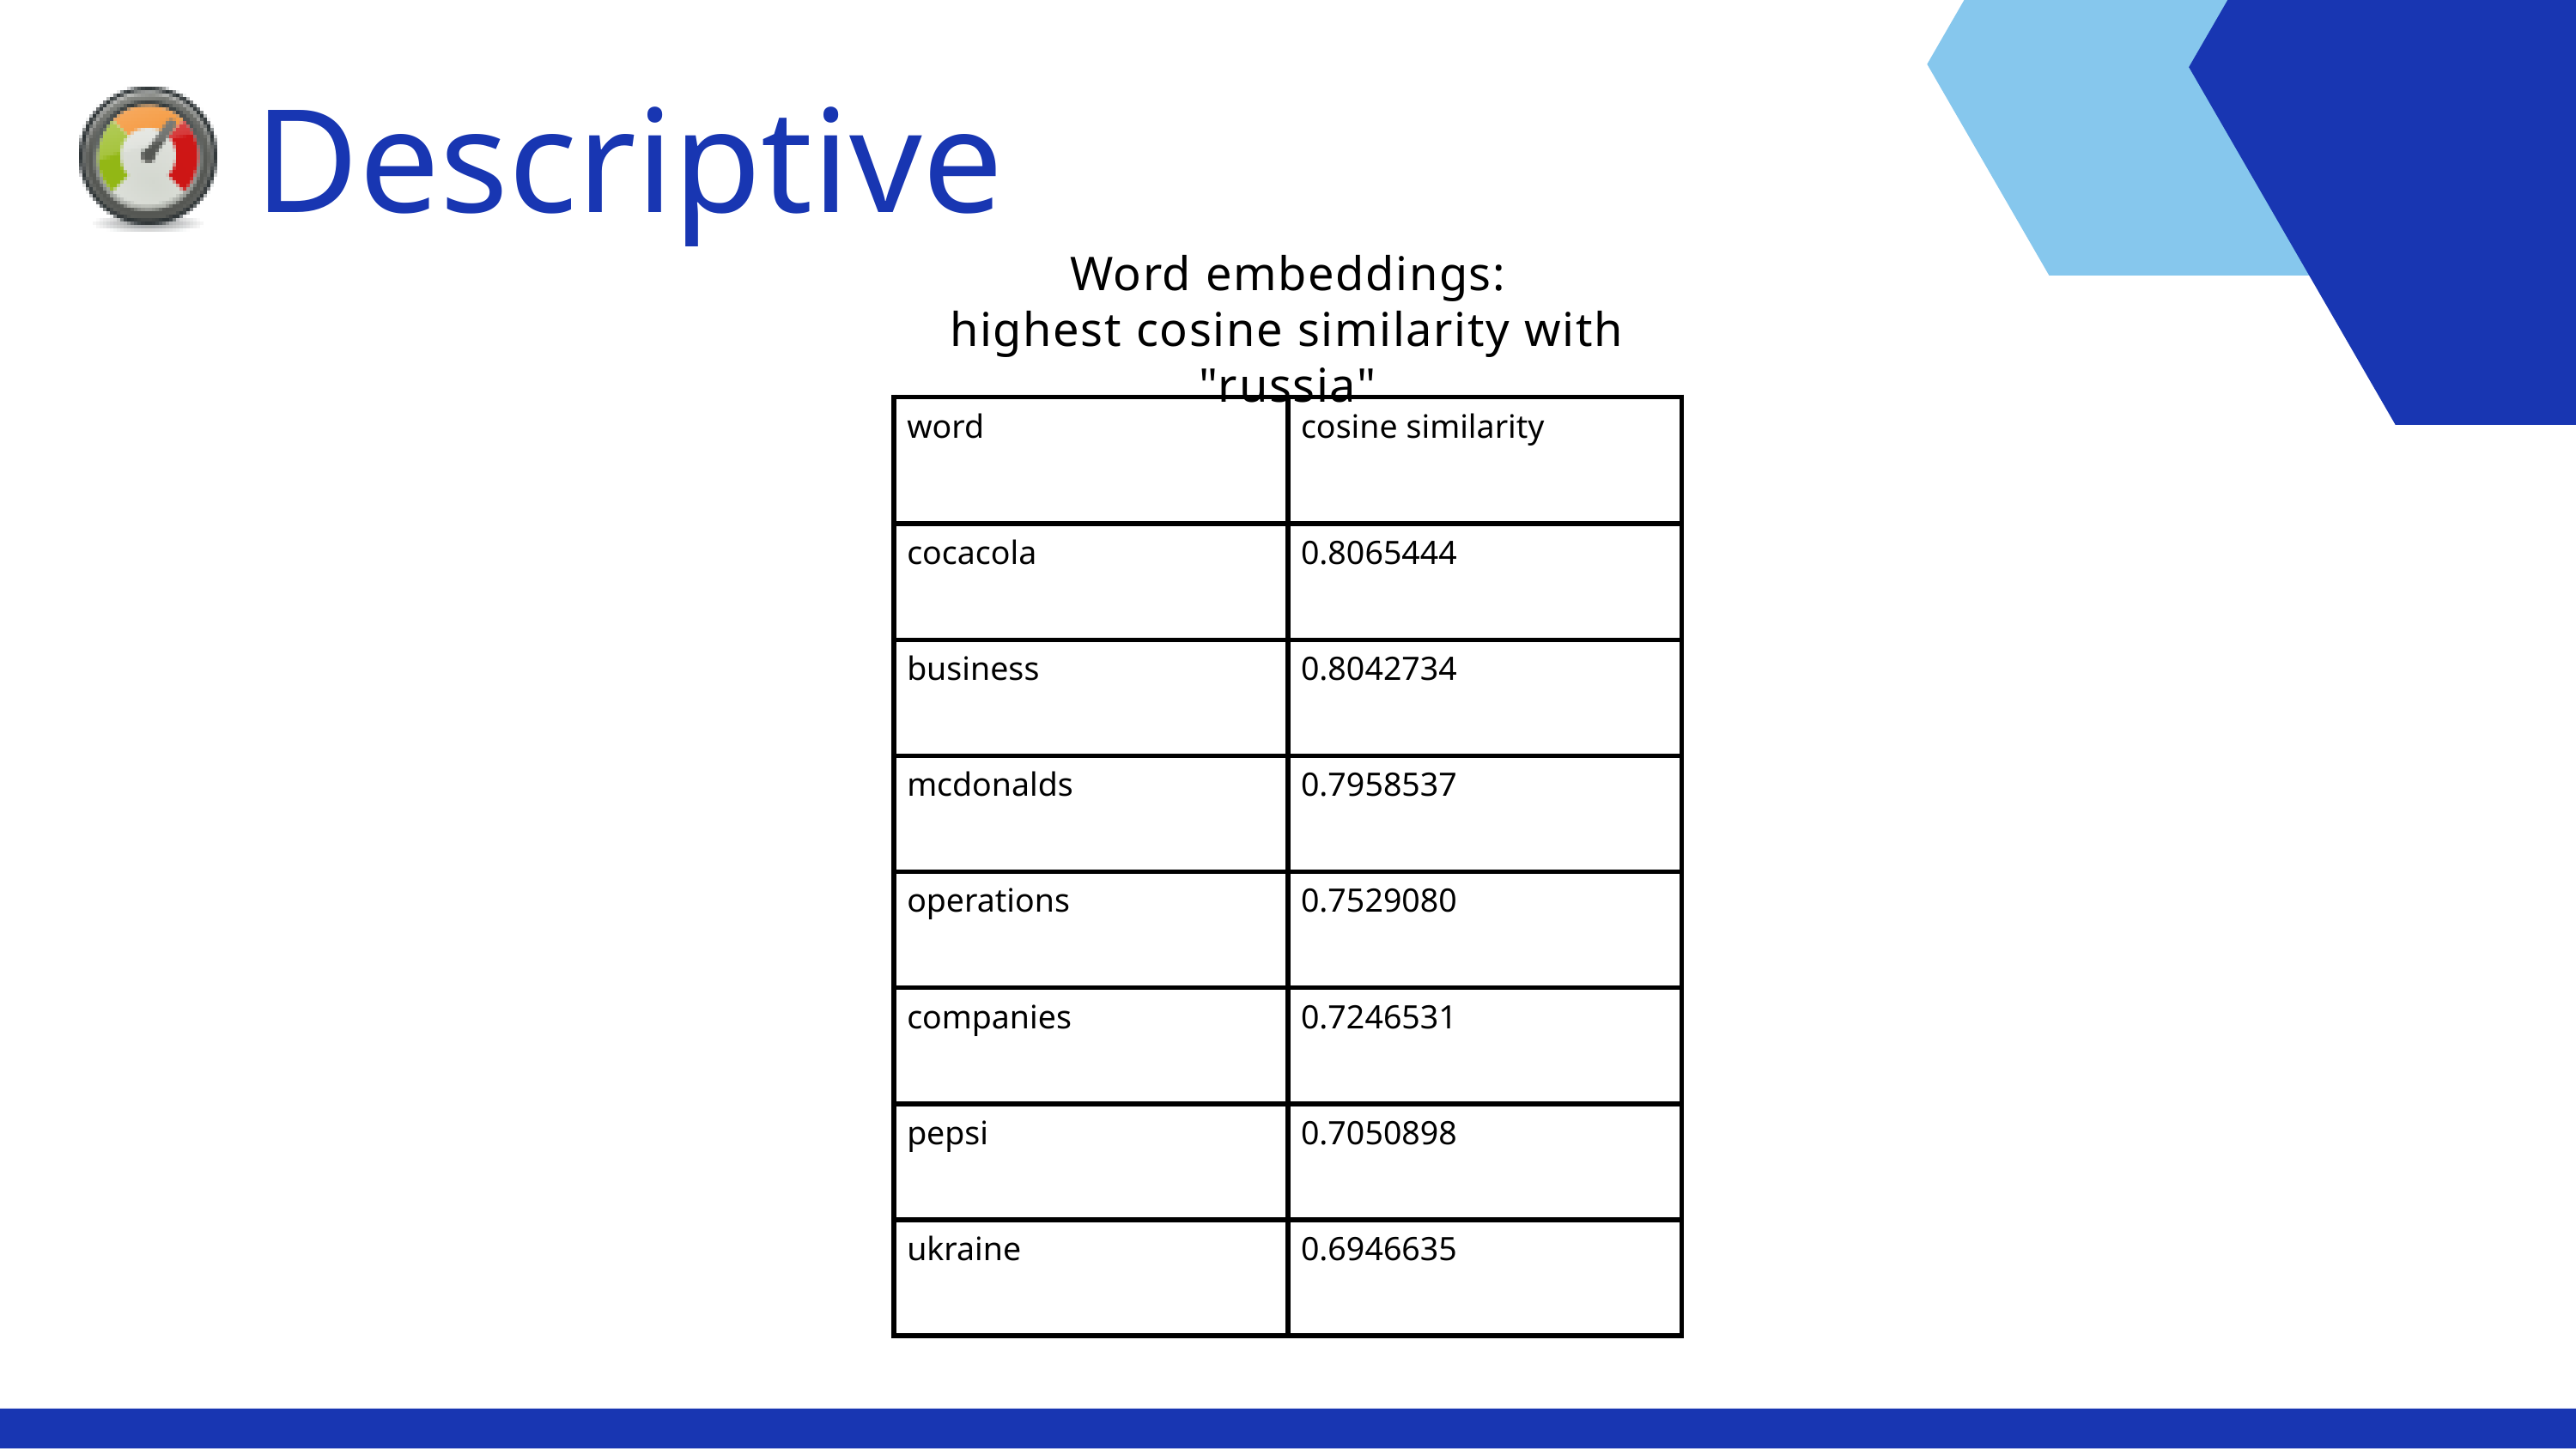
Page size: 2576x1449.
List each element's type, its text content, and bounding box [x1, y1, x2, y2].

text_box Descriptive [254, 83, 1748, 241]
table_cell 0.7958537 [1291, 758, 1680, 870]
table_cell operations [896, 874, 1285, 985]
table_cell 0.6946635 [1291, 1222, 1680, 1333]
table_cell ukraine [896, 1222, 1285, 1333]
text_box [0, 1408, 2576, 1449]
table_cell 0.7529080 [1291, 874, 1680, 985]
picture [65, 83, 225, 236]
table_cell pepsi [896, 1106, 1285, 1217]
table_cell 0.7246531 [1291, 990, 1680, 1101]
table_cell business [896, 642, 1285, 754]
table_header word [896, 412, 1285, 521]
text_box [1927, 0, 2184, 276]
table_cell 0.8042734 [1291, 642, 1680, 754]
table_cell mcdonalds [896, 758, 1285, 870]
table_cell cocacola [896, 526, 1285, 638]
table_header cosine similarity [1291, 412, 1680, 521]
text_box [2188, 0, 2576, 425]
table_cell companies [896, 990, 1285, 1101]
text_box Word embeddings: highest cosine similarity with "russia" [860, 244, 1716, 412]
table_cell 0.7050898 [1291, 1106, 1680, 1217]
table_cell 0.8065444 [1291, 526, 1680, 638]
